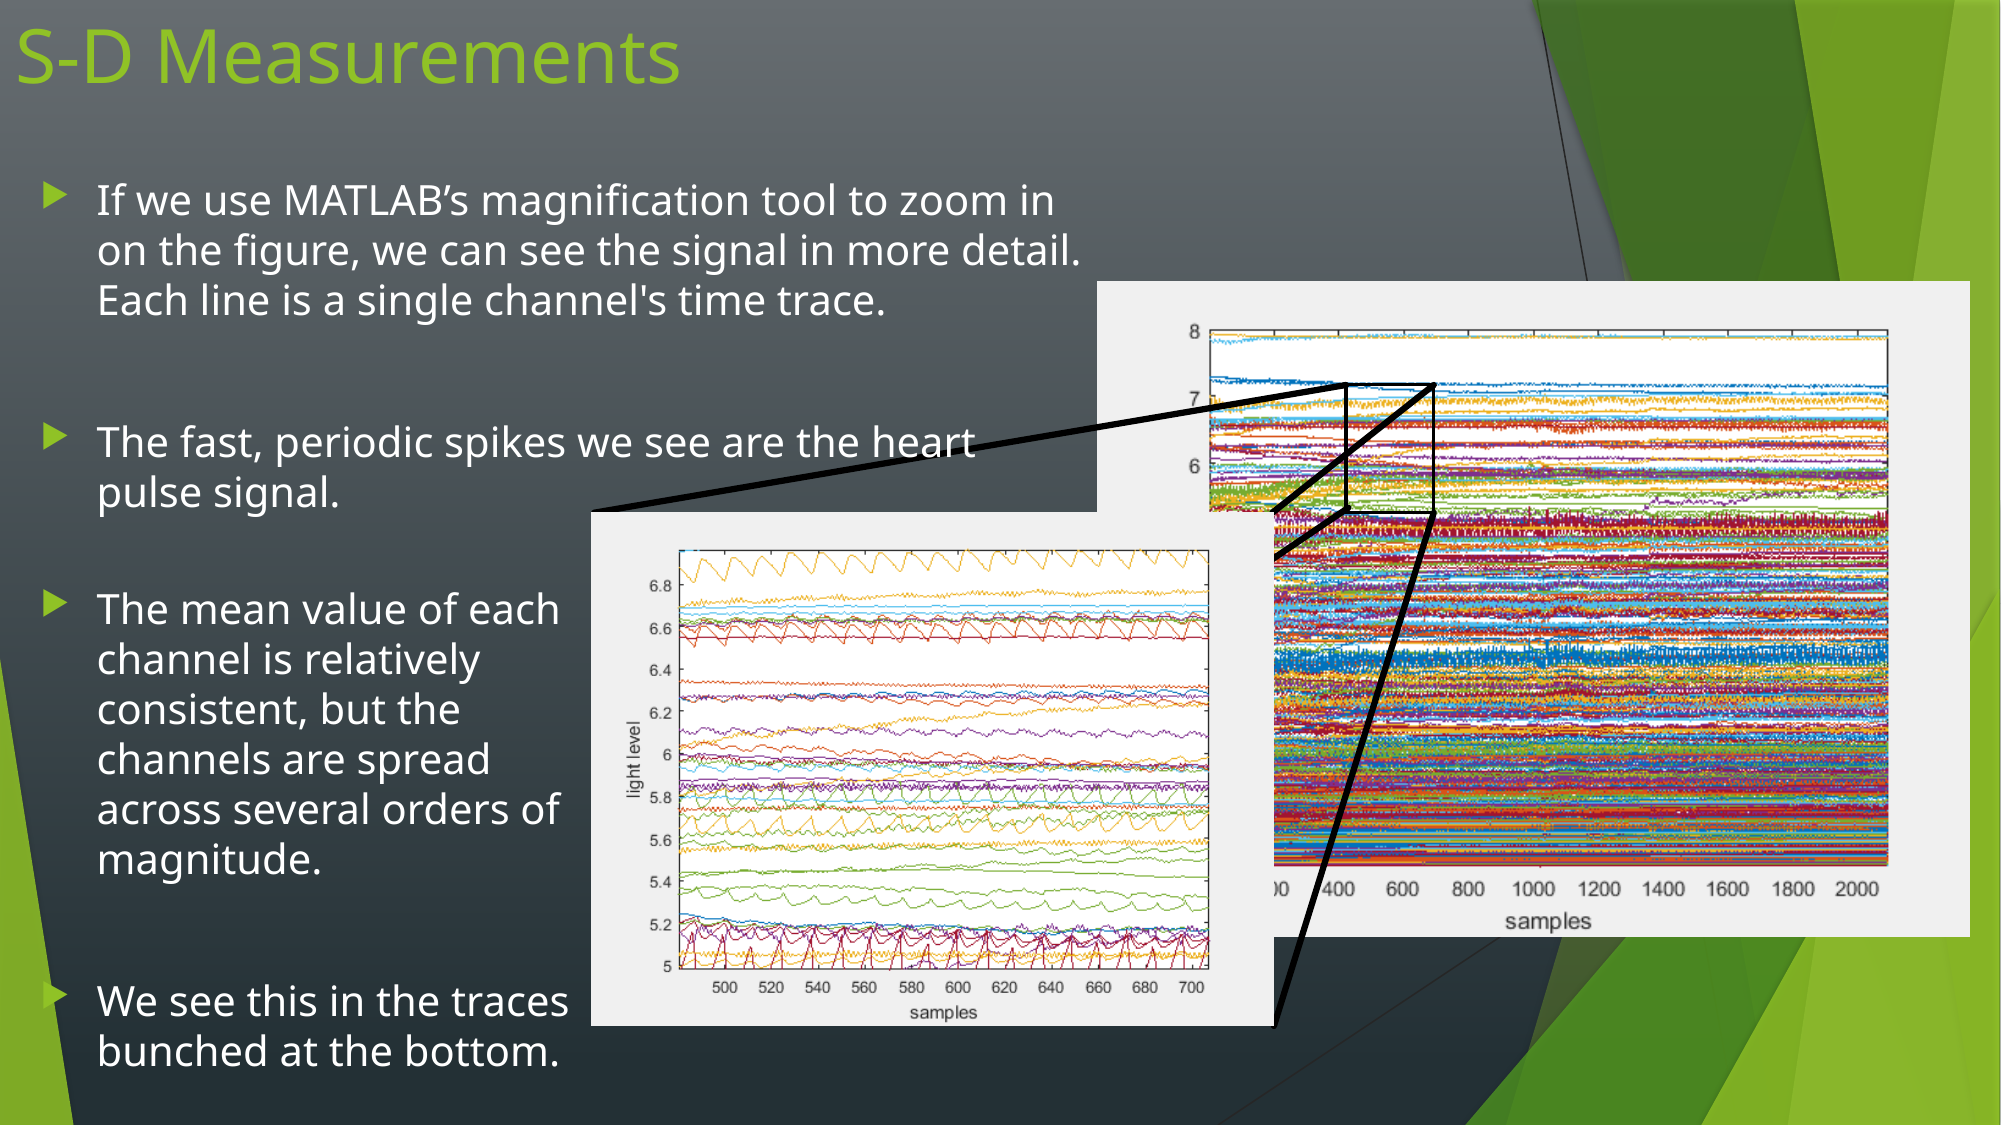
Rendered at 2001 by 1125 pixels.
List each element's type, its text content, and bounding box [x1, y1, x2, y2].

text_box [590, 281, 1970, 1027]
list The mean value of each channel is relatively consistent, but the channels are spread across several orders of magnitude. We see this in the traces bunched at the bottom. [25, 1025, 592, 1076]
title S-D Measurements [0, 0, 1411, 218]
list If we use MATLAB’s magnification tool to zoom in on the figure, we can see the signal in more detail. Each line is a single channel's time trace. The fast, periodic spikes we see are the heart pulse signal. [25, 166, 1098, 1025]
